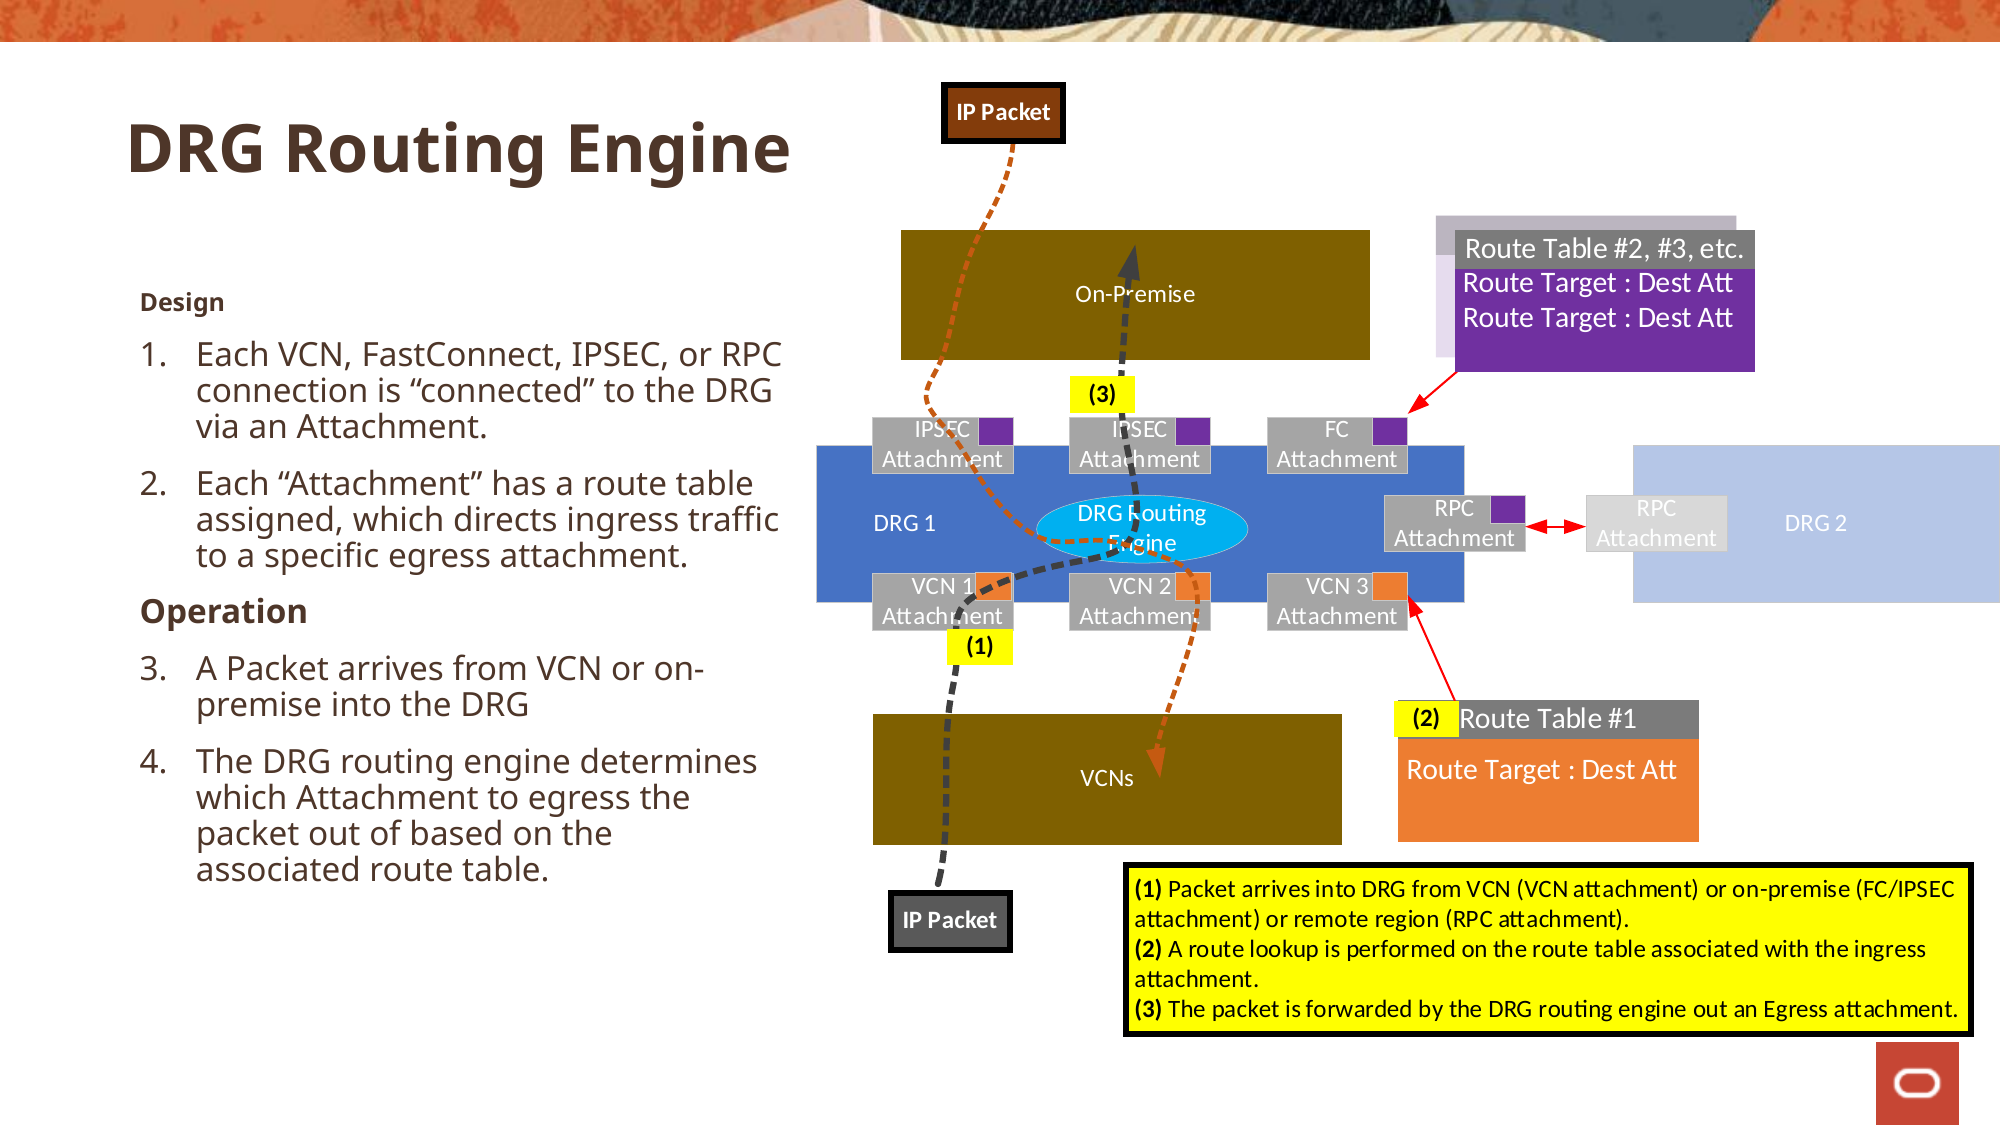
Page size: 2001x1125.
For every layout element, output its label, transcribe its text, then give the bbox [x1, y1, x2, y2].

picture [1876, 1042, 1959, 1125]
picture [813, 79, 2000, 1039]
title DRG Routing Engine [125, 83, 813, 219]
picture [0, 0, 2000, 42]
list Design Each VCN, FastConnect, IPSEC, or RPC connection is “connected” to the DRG via an Attachment. Each “Attachment” has a route table assigned, which directs ingress traffic to a specific egress attachment. Operation A Packet arrives from VCN or on-premise into the DRG The DRG routing engine determines which Attachment to egress the packet out of based on the associated route table. [124, 282, 800, 1001]
